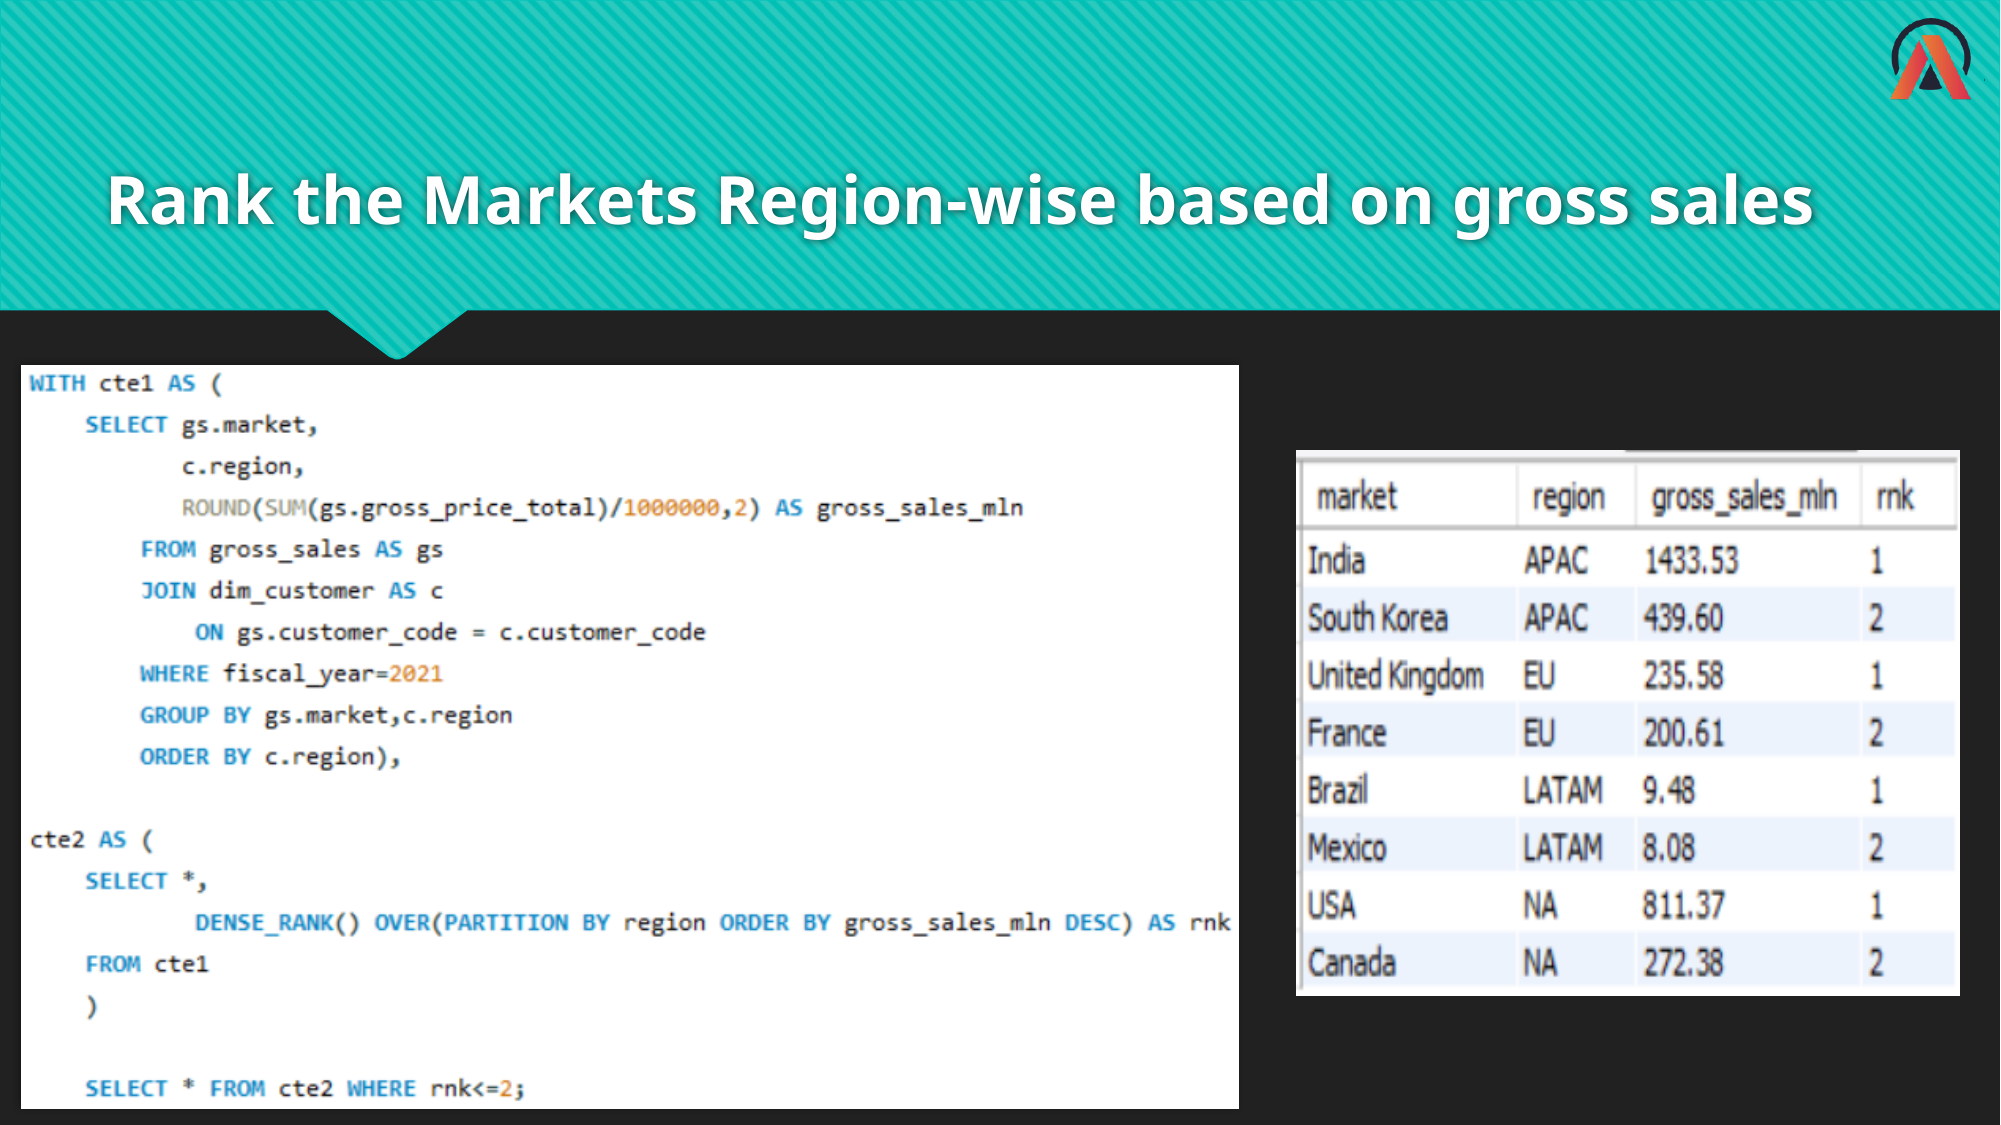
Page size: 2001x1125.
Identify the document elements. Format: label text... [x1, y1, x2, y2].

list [20, 365, 1239, 1109]
picture [1295, 449, 1960, 996]
text_box Rank the Markets Region-wise based on gross sales [90, 85, 1910, 245]
picture [1866, 0, 1985, 118]
